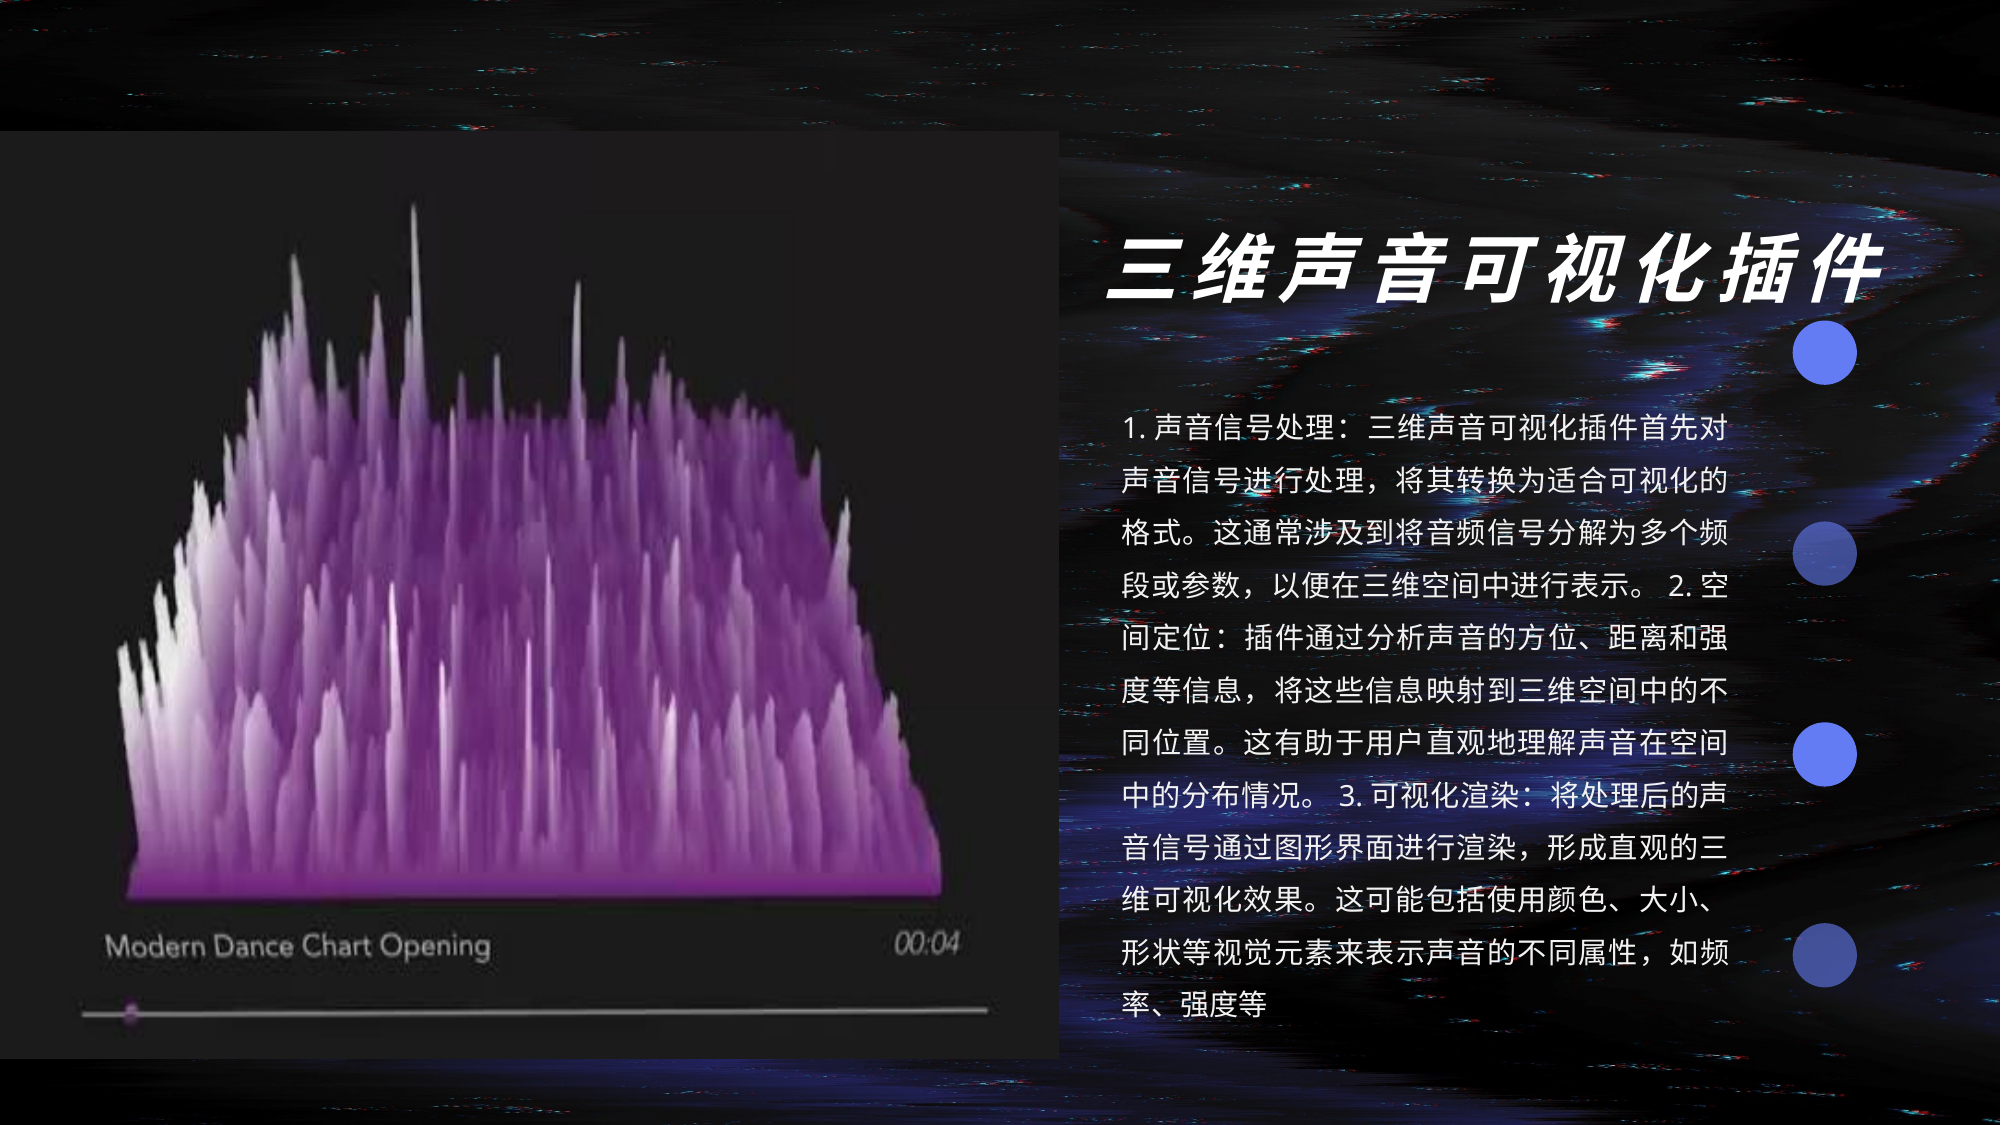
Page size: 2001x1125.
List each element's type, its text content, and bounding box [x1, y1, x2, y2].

text_box 三维声音可视化插件 [1088, 214, 1919, 320]
picture [0, 0, 2000, 1125]
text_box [1792, 320, 1857, 988]
text_box 1.声音信号处理‌：三维声音可视化插件首先对声音信号进行处理，将其转换为适合可视化的格式。这通常涉及到将音频信号分解为多个频段或参数，以便在三维空间中进行表示‌。2.‌空间定位‌：插件通过分析声音的方位、距离和强度等信息，将这些信息映射到三维空间中的不同位置。这有助于用户直观地理解声音在空间中的分布情况‌。3.‌可视化渲染‌：将处理后的声音信号通过图形界面进行渲染，形成直观的三维可视化效果。这可能包括使用颜色、大小、形状等视觉元素来表示声音的不同属性，如频率、强度等‌ [1107, 384, 1745, 1029]
